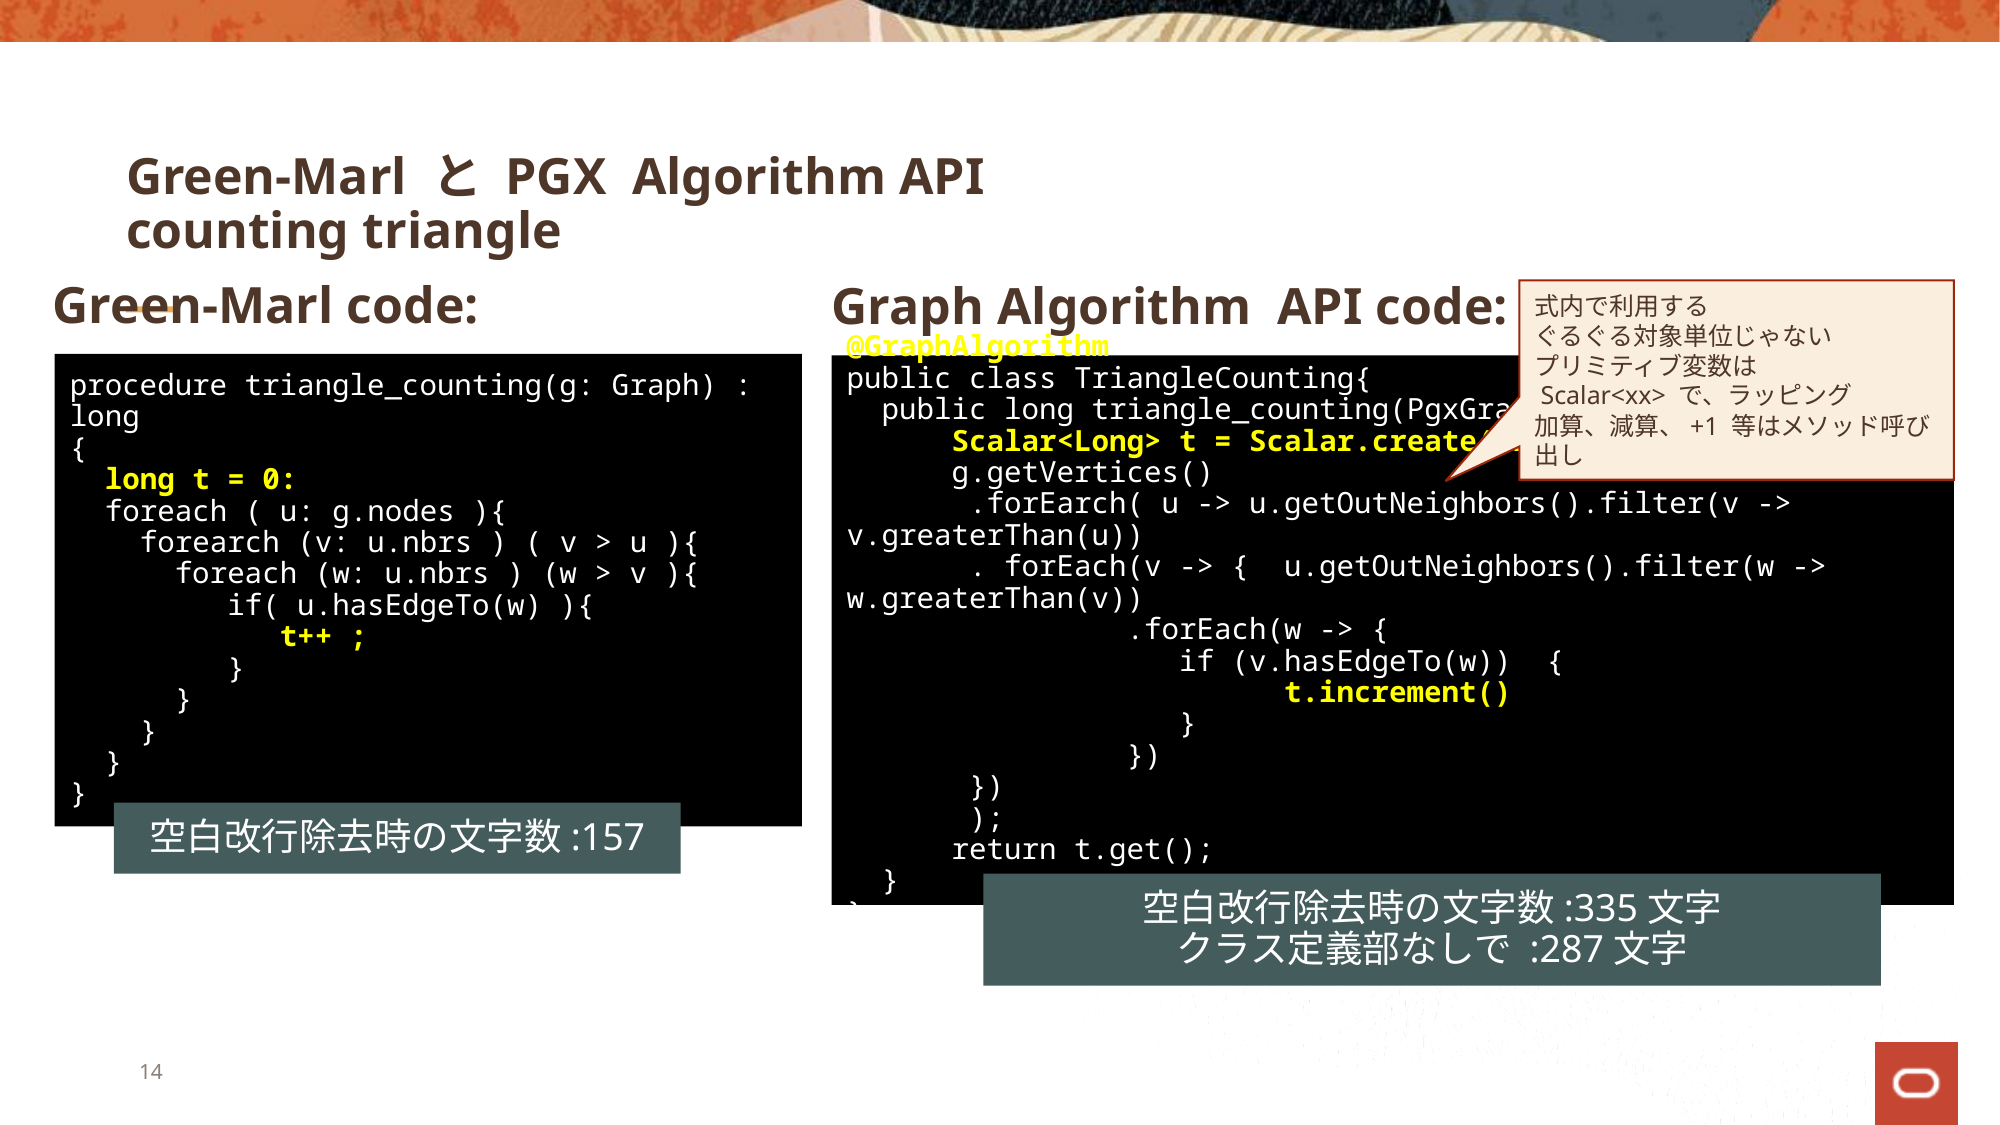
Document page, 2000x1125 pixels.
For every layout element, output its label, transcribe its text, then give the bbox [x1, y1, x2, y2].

text_box 空白改行除去時の文字数:335文字 クラス定義部なしで :287文字 [982, 873, 1882, 987]
text_box 式内で利用する ぐるぐる対象単位じゃない プリミティブ変数は Scalar<xx> で、ラッピング 加算、減算、+1 等はメソッド呼び出し [1444, 279, 1955, 482]
text_box 空白改行除去時の文字数:157 [113, 802, 682, 875]
picture [1039, 739, 2000, 1125]
picture [0, 0, 2000, 42]
text_box Graph Algorithm API code: [831, 281, 982, 432]
slide_number 14 [124, 1042, 188, 1103]
text_box procedure triangle_counting(g: Graph) : long { long t = 0: foreach ( u: g.nodes ){ forearch (v: u.nbrs ) ( v > u ){ foreach (w: u.nbrs ) (w > v ){ if( u.hasEdgeTo(w) ){ t++ ; } } } } } [54, 353, 803, 827]
text_box Green-Marl code: [52, 280, 578, 431]
title Green-Marl と PGX Algorithm API counting triangle [125, 128, 1748, 267]
text_box @GraphAlgorithm public class TriangleCounting{ public long triangle_counting(PgxGraph g){ Scalar<Long> t = Scalar.create(0L); g.getVertices() .forEarch( u -> u.getOutNeighbors().filter(v -> v.greaterThan(u)) . forEach(v -> { u.getOutNeighbors().filter(w -> w.greaterThan(v)) .forEach(w -> { if (v.hasEdgeTo(w)) { t.increment() } }) }) ); return t.get(); } } [831, 354, 1955, 906]
